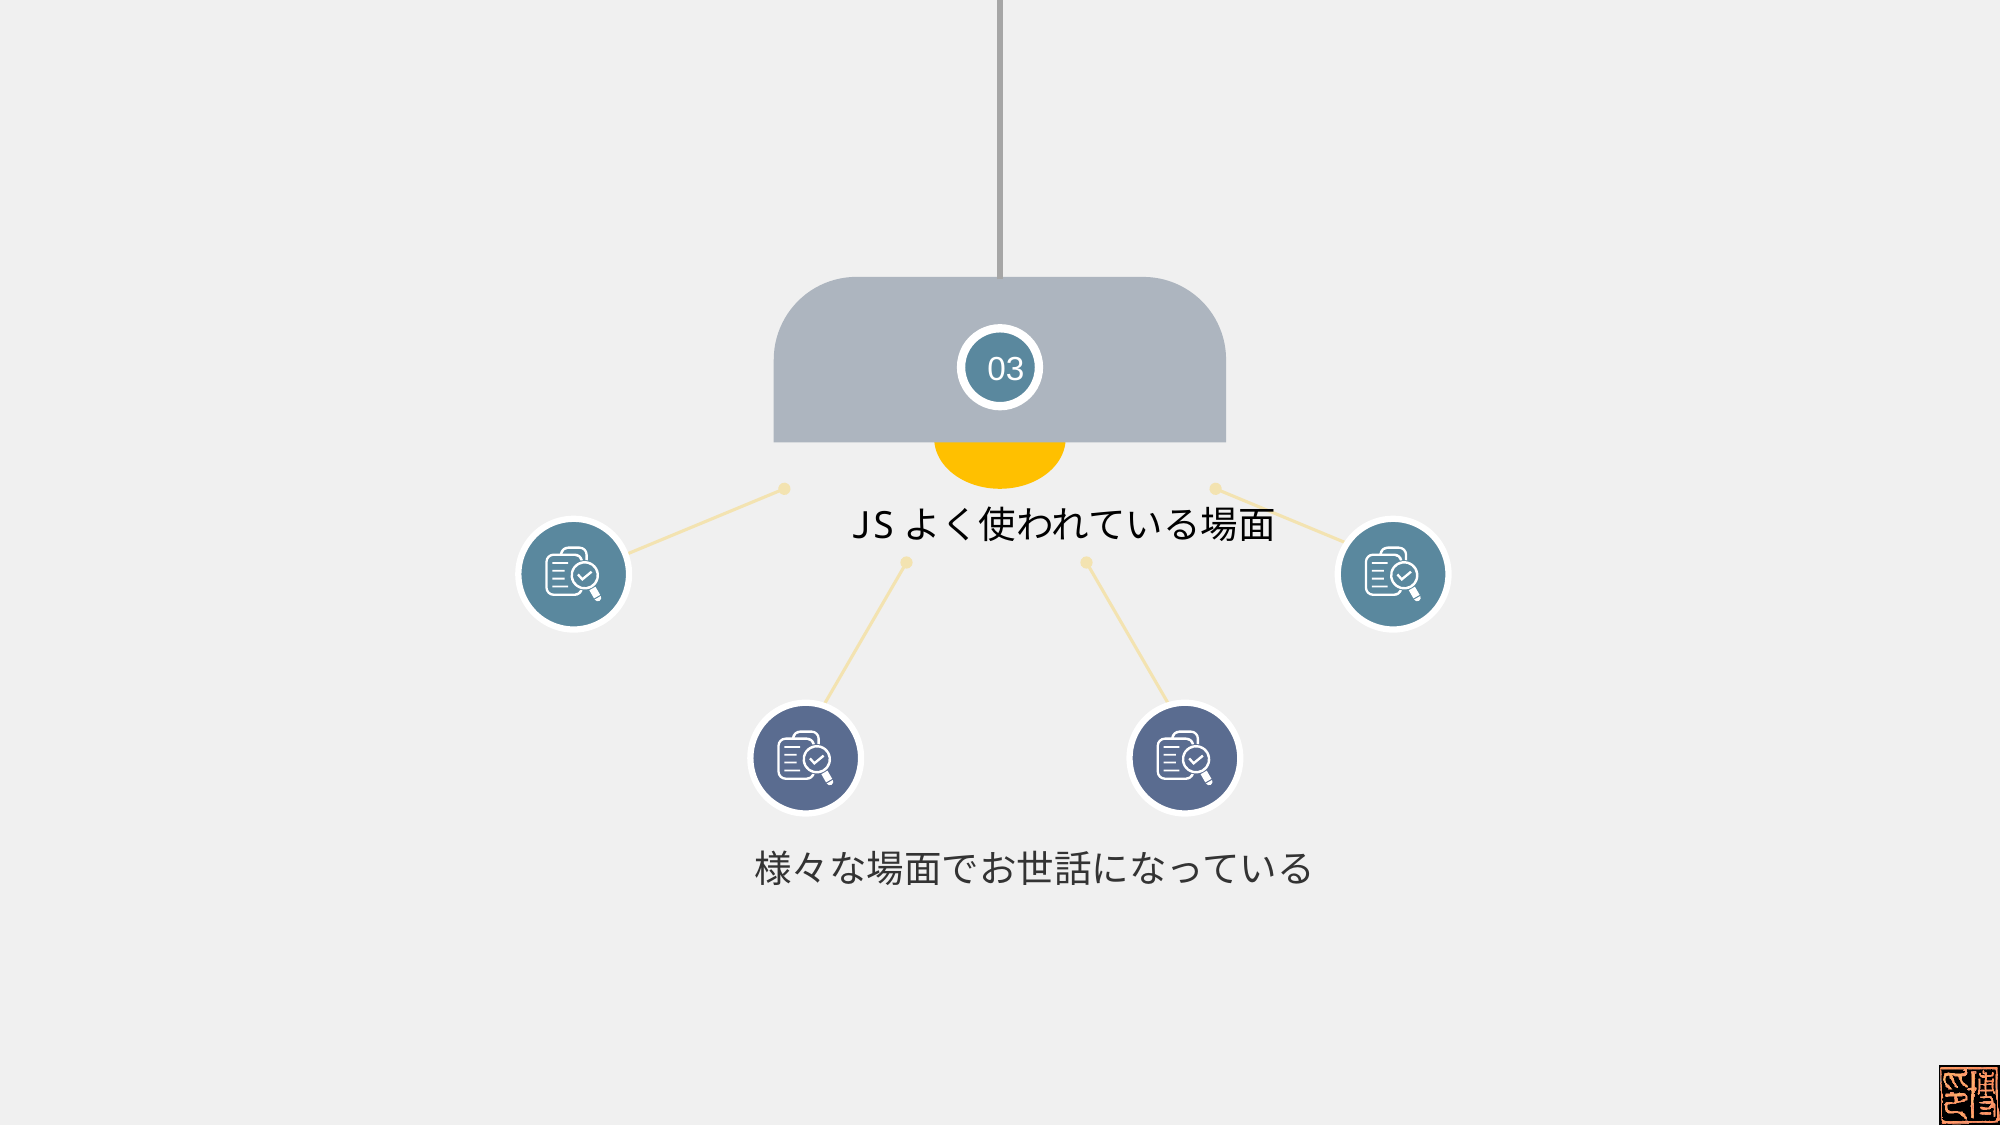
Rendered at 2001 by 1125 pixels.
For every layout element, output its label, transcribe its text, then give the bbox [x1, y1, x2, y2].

picture [1939, 1065, 2000, 1125]
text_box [518, 0, 1449, 814]
text_box 様々な場面でお世話になっている [739, 837, 1834, 898]
